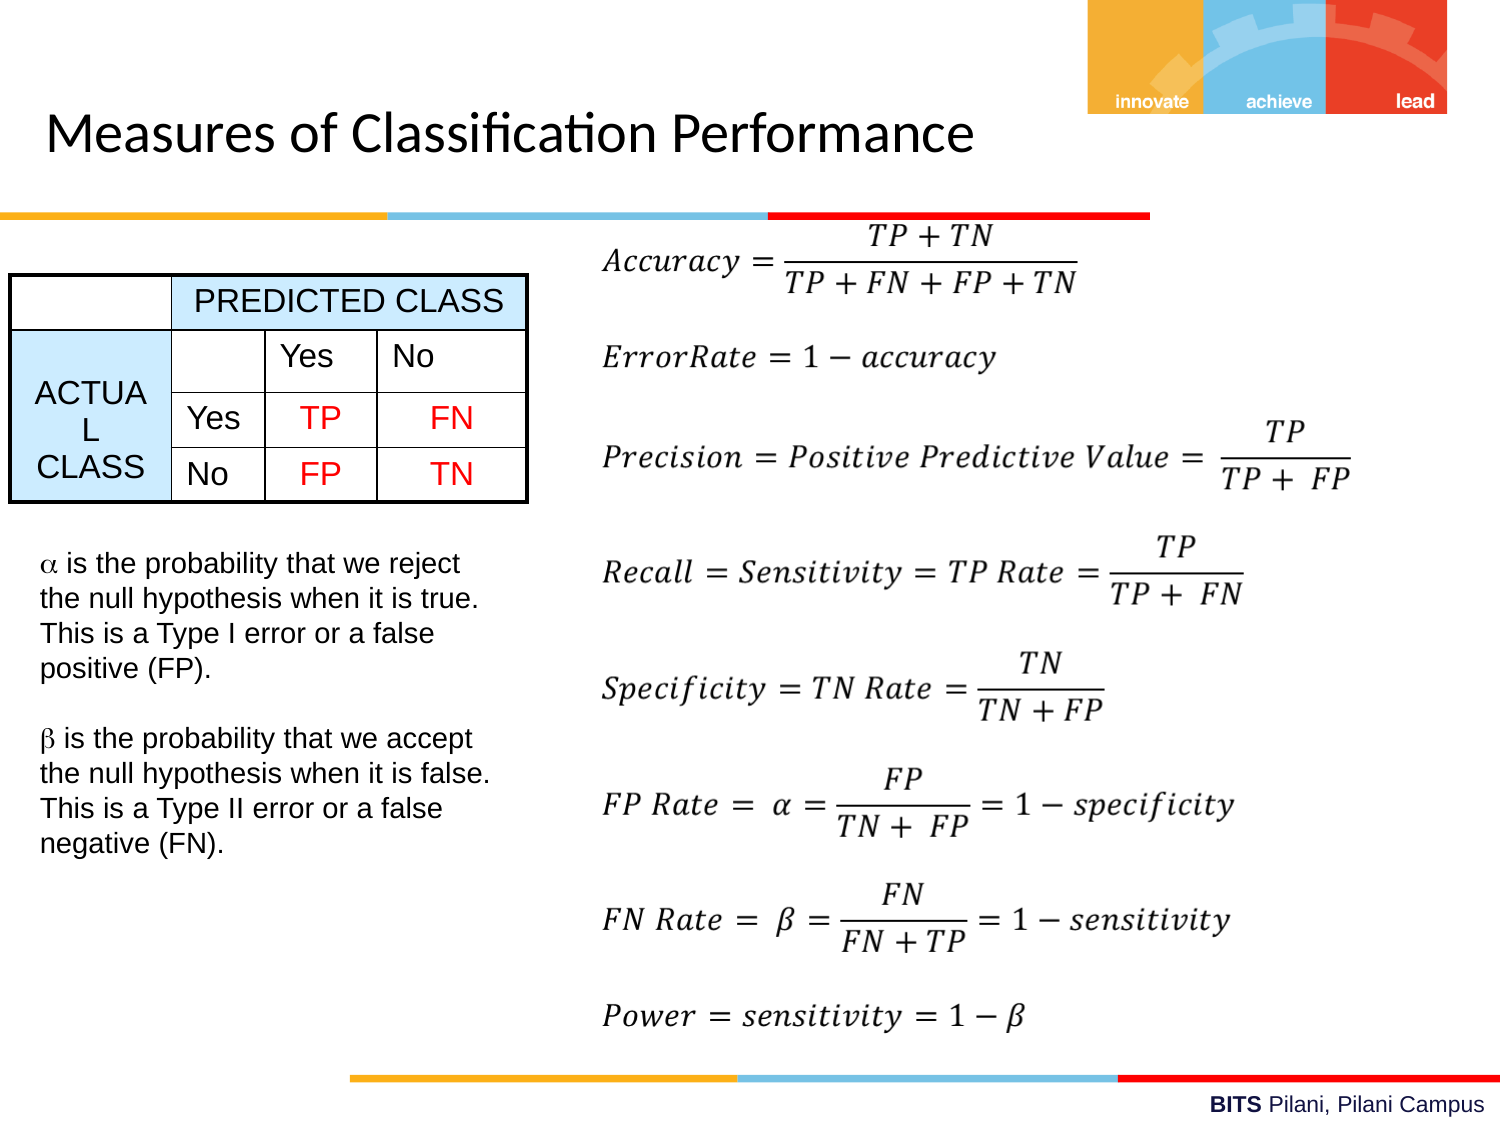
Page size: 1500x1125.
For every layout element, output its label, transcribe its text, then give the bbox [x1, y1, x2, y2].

text_box [587, 212, 1500, 1049]
picture [1087, 0, 1448, 70]
title Measures of Classification Performance [30, 70, 1456, 189]
table_header PREDICTED CLASS [172, 277, 525, 329]
table_header [12, 277, 171, 329]
table_cell Yes [266, 331, 376, 392]
table_cell ACTUAL CLASS [12, 331, 171, 500]
table_cell FP [266, 448, 376, 500]
table_cell FN [378, 393, 525, 447]
text_box  is the probability that we reject the null hypothesis when it is true. This is a Type I error or a false positive (FP).  is the probability that we accept the null hypothesis when it is false. This is a Type II error or a false negative (FN). [24, 537, 513, 867]
table_cell No [172, 448, 264, 500]
table_cell No [378, 331, 525, 392]
table_cell TN [378, 448, 525, 500]
table_cell [172, 331, 264, 392]
table_cell TP [266, 393, 376, 447]
table_cell Yes [172, 393, 264, 447]
